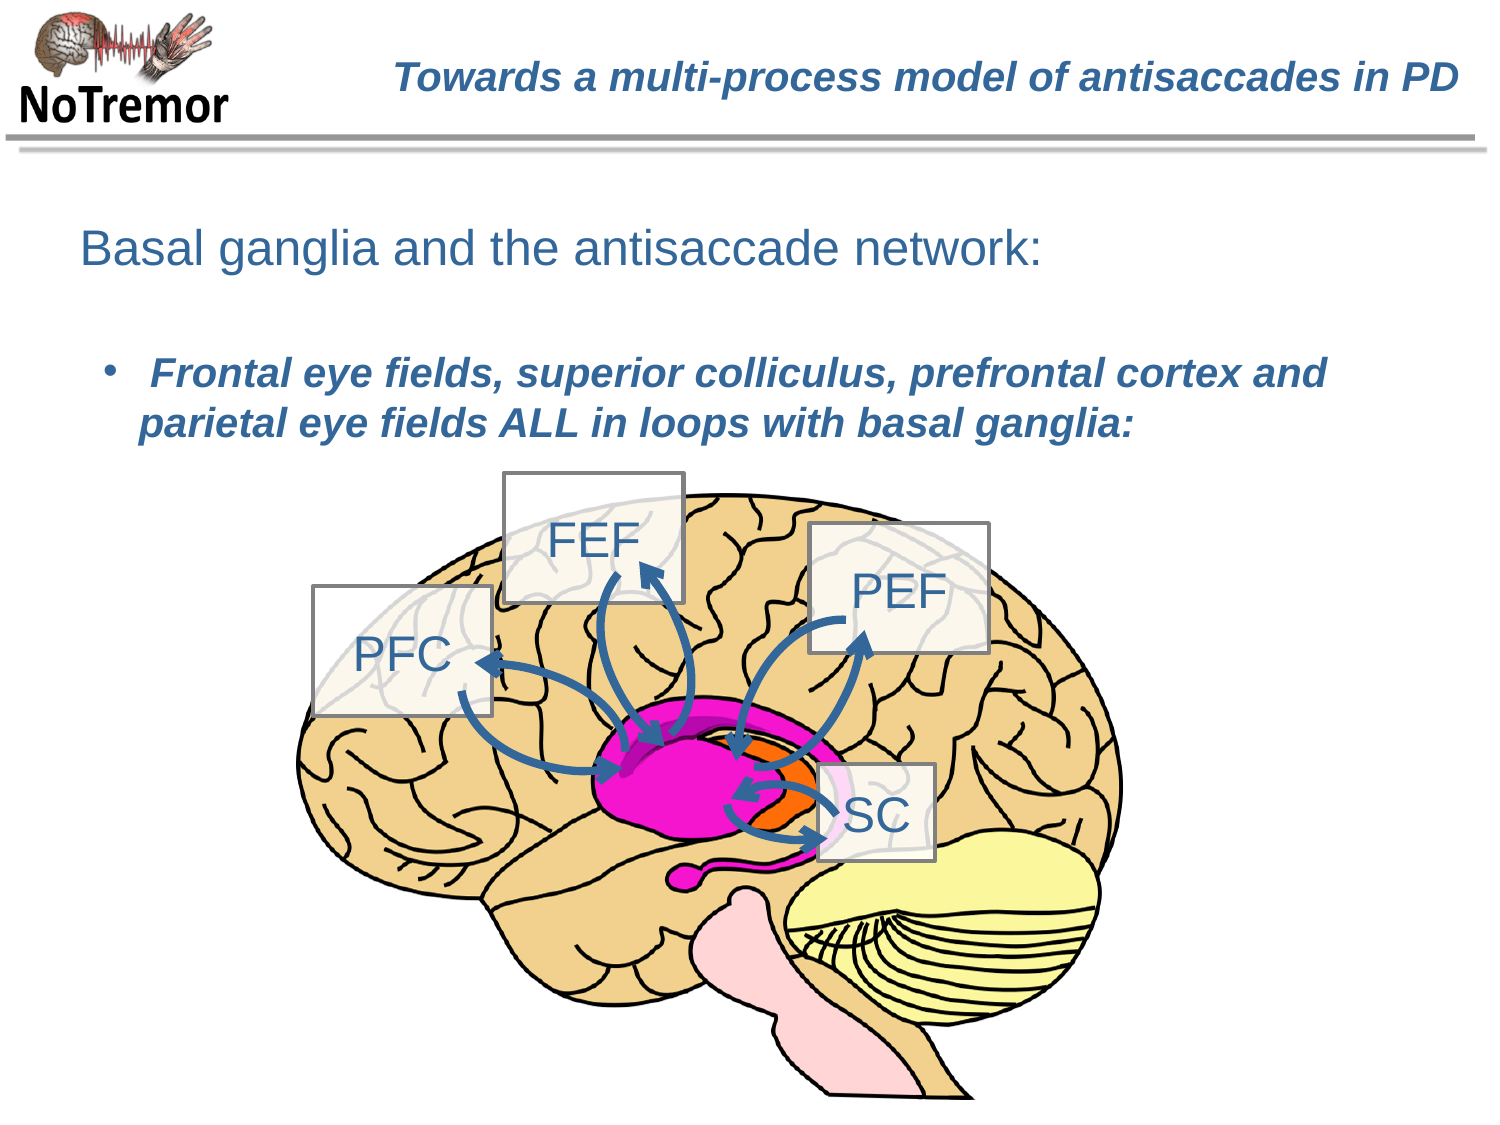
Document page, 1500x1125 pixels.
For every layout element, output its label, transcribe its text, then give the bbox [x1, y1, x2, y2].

picture [296, 493, 1125, 1100]
title Towards a multi-process model of antisaccades in PD [349, 24, 1476, 126]
text_box Basal ganglia and the antisaccade network: [64, 208, 1329, 283]
text_box Frontal eye fields, superior colliculus, prefrontal cortex and parietal eye fields ALL in loops with basal ganglia: [88, 338, 1431, 453]
picture [17, 7, 231, 125]
text_box FEF [502, 471, 686, 491]
